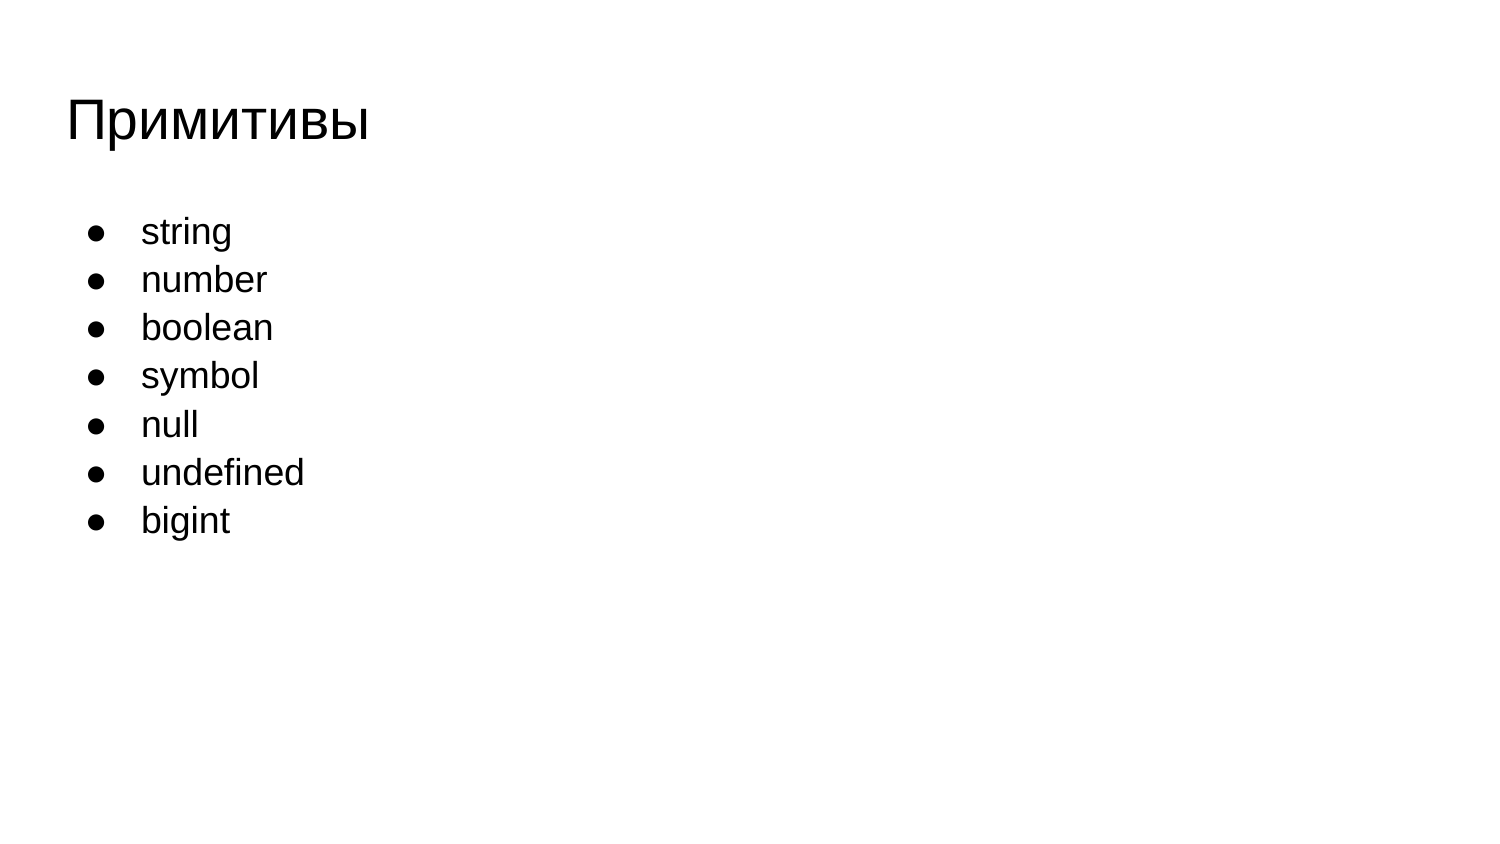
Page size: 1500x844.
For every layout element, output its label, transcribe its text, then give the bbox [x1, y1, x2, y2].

title Примитивы [51, 72, 1449, 167]
list string number boolean symbol null undefined bigint [51, 189, 1449, 750]
